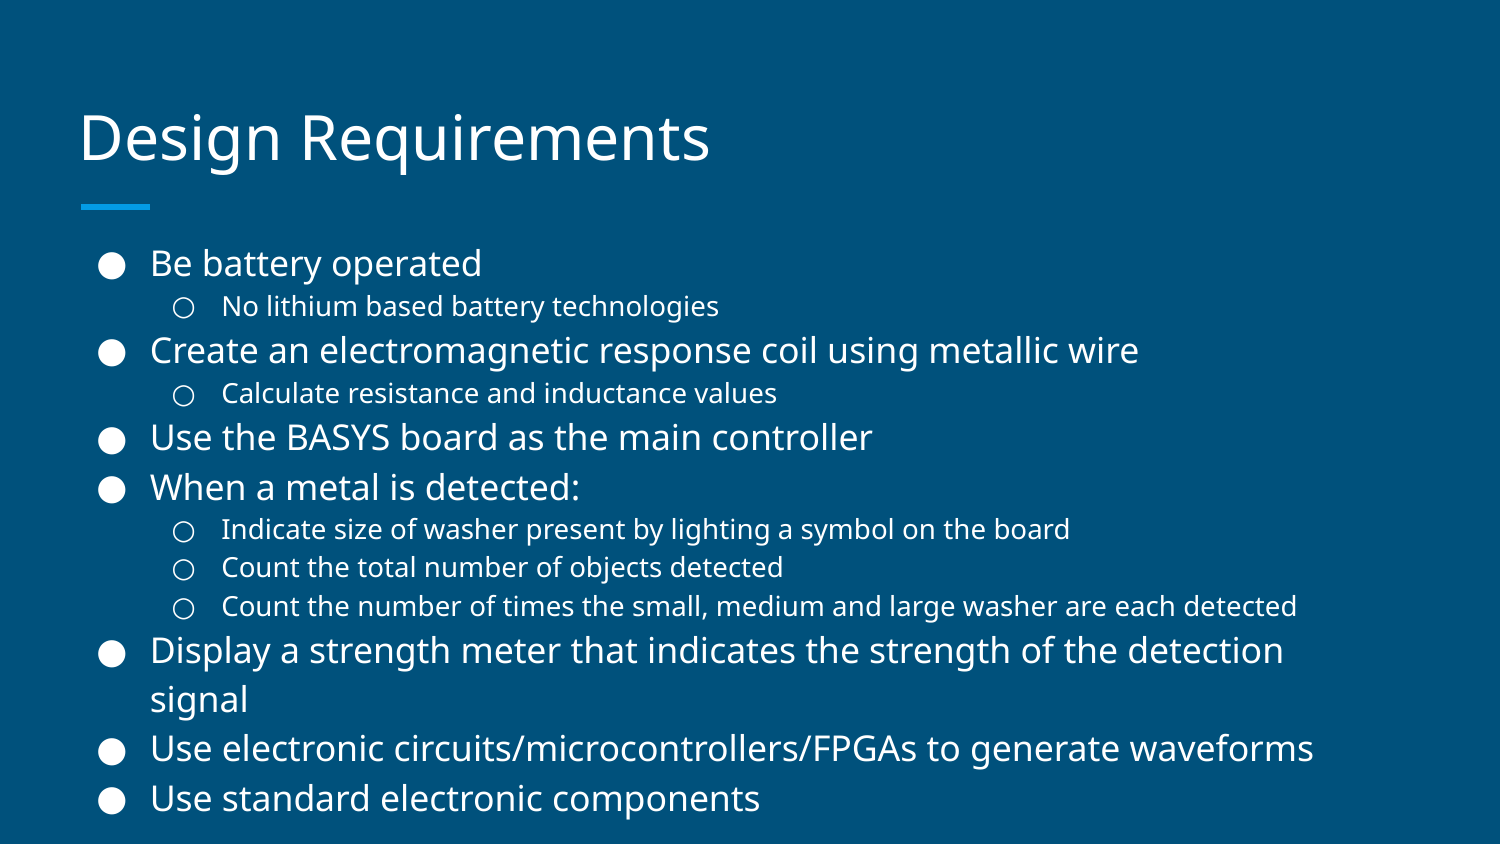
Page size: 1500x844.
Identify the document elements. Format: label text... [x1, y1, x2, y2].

title Design Requirements [63, 75, 1437, 188]
list Be battery operated No lithium based battery technologies Create an electromagnetic response coil using metallic wire Calculate resistance and inductance values Use the BASYS board as the main controller When a metal is detected: Indicate size of washer present by lighting a symbol on the board Count the total number of objects detected Count the number of times the small, medium and large washer are each detected Display a strength meter that indicates the strength of the detection signal Use electronic circuits/microcontrollers/FPGAs to generate waveforms Use standard electronic components [63, 219, 1399, 844]
